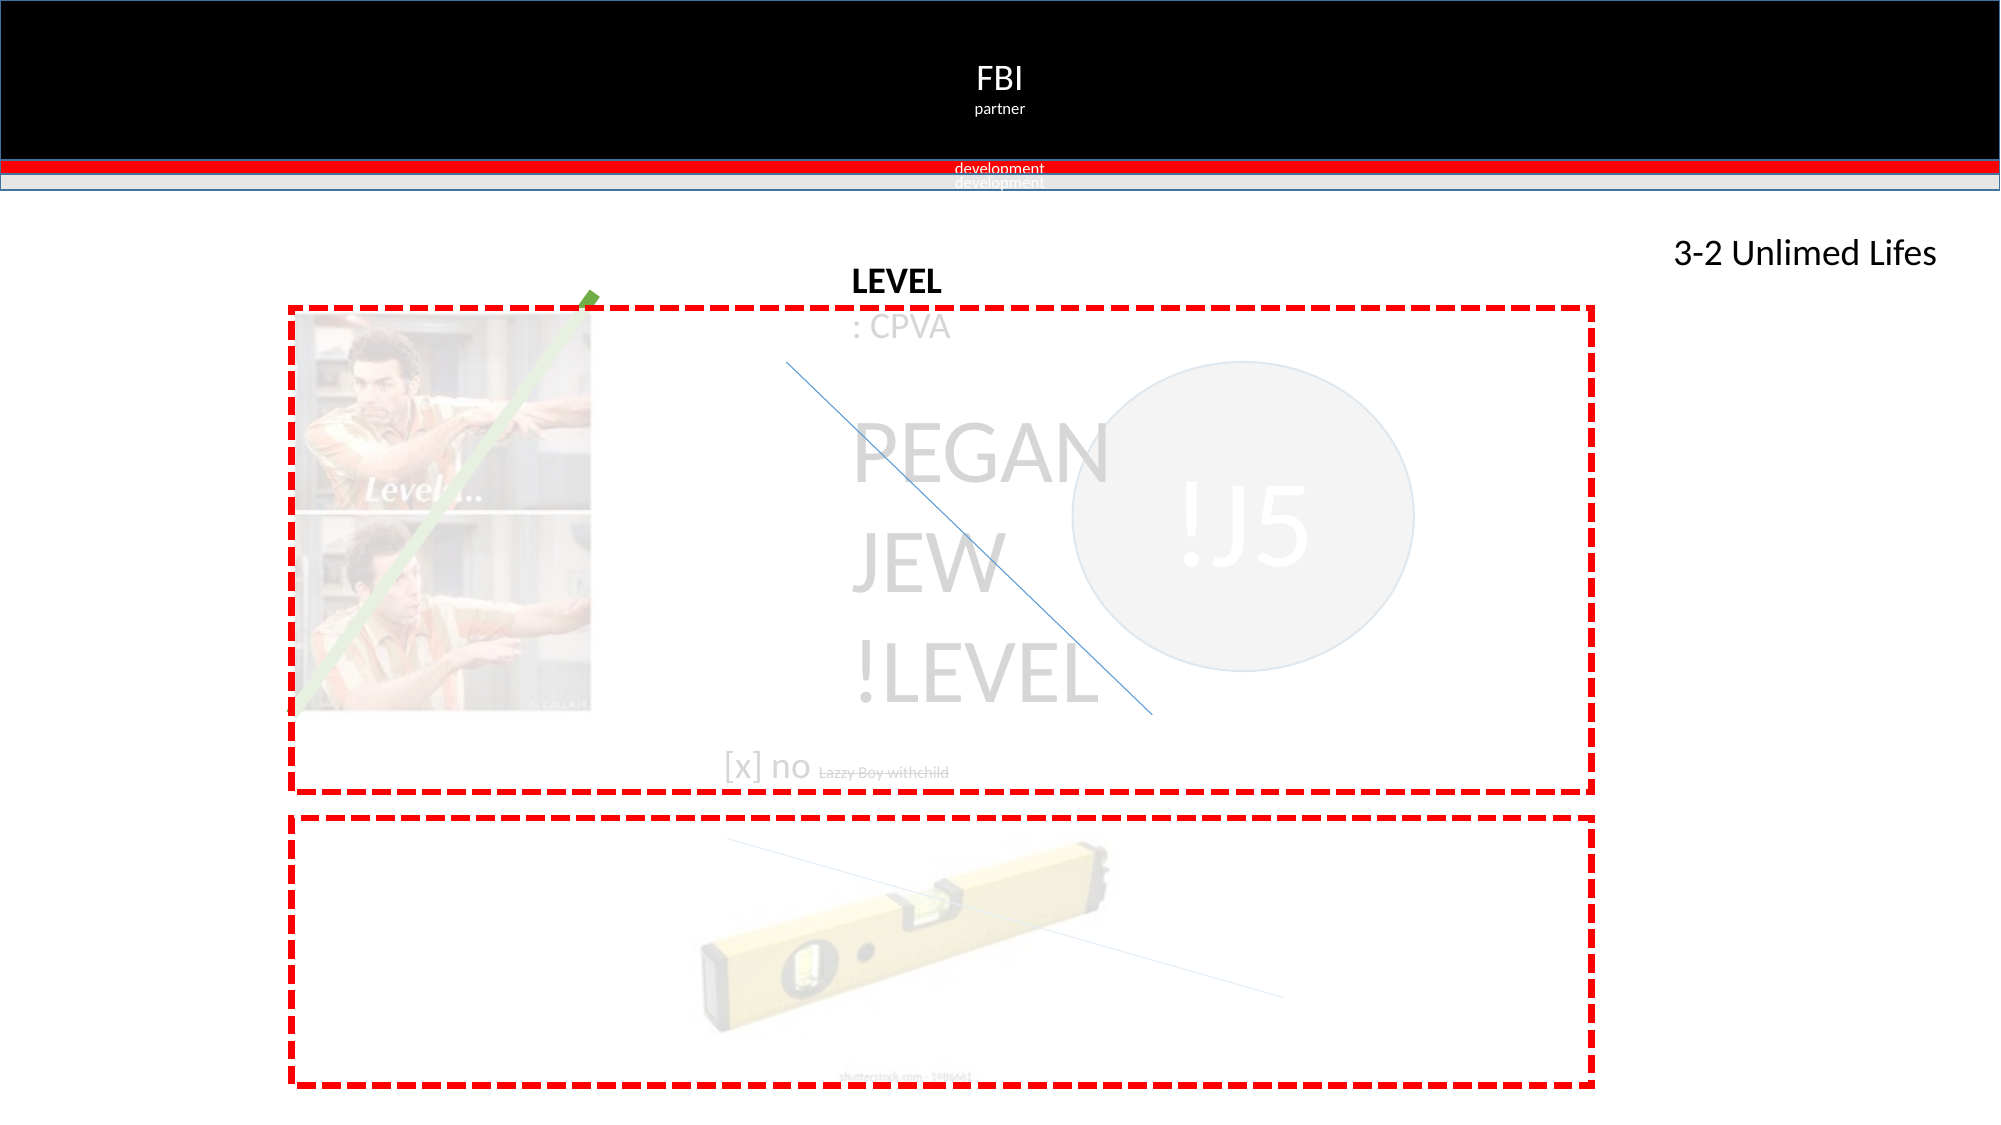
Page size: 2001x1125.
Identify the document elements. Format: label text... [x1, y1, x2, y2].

text_box [1130, 817, 1593, 1086]
text_box 3-2 Unlimed Lifes [1658, 220, 1953, 281]
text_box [291, 293, 595, 715]
text_box [291, 307, 1593, 793]
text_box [727, 838, 1285, 998]
text_box development [0, 159, 2000, 173]
text_box [291, 817, 681, 1086]
text_box FBI partner [0, 0, 2000, 159]
text_box development [0, 173, 2000, 191]
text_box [786, 361, 1153, 715]
text_box LEVEL : CPVA PEGAN JEW !LEVEL [837, 248, 1129, 307]
picture [681, 810, 1130, 1086]
